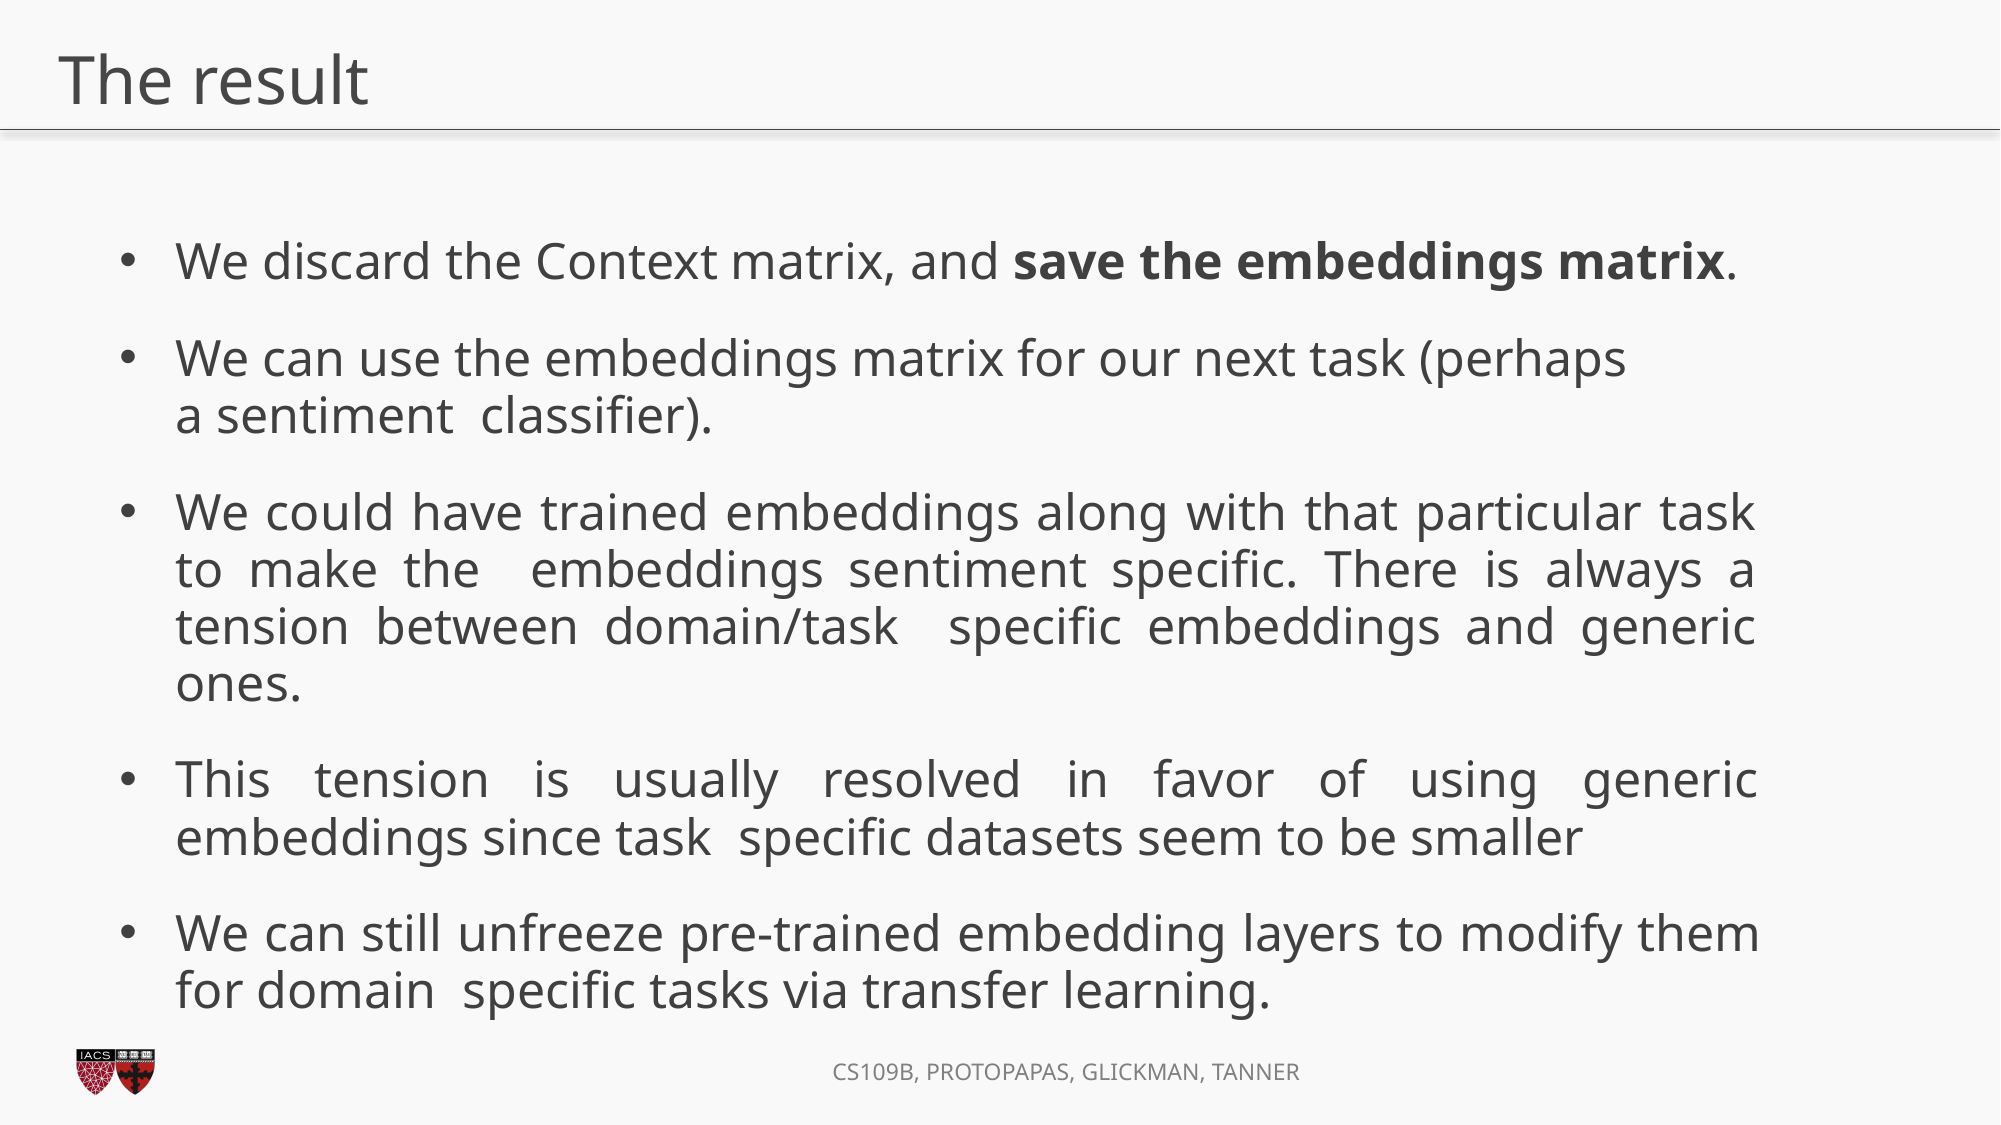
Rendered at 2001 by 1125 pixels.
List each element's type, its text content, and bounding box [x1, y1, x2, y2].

text_box We discard the Context matrix, and save the embeddings matrix. We can use the embeddings matrix for our next task (perhaps a sentiment classifier). We could have trained embeddings along with that particular task to make the embeddings sentiment specific. There is always a tension between domain/task specific embeddings and generic ones. This tension is usually resolved in favor of using generic embeddings since task specific datasets seem to be smaller We can still unfreeze pre-trained embedding layers to modify them for domain specific tasks via transfer learning. [117, 194, 1764, 1019]
title The result [56, 36, 518, 226]
picture [75, 1049, 155, 1095]
